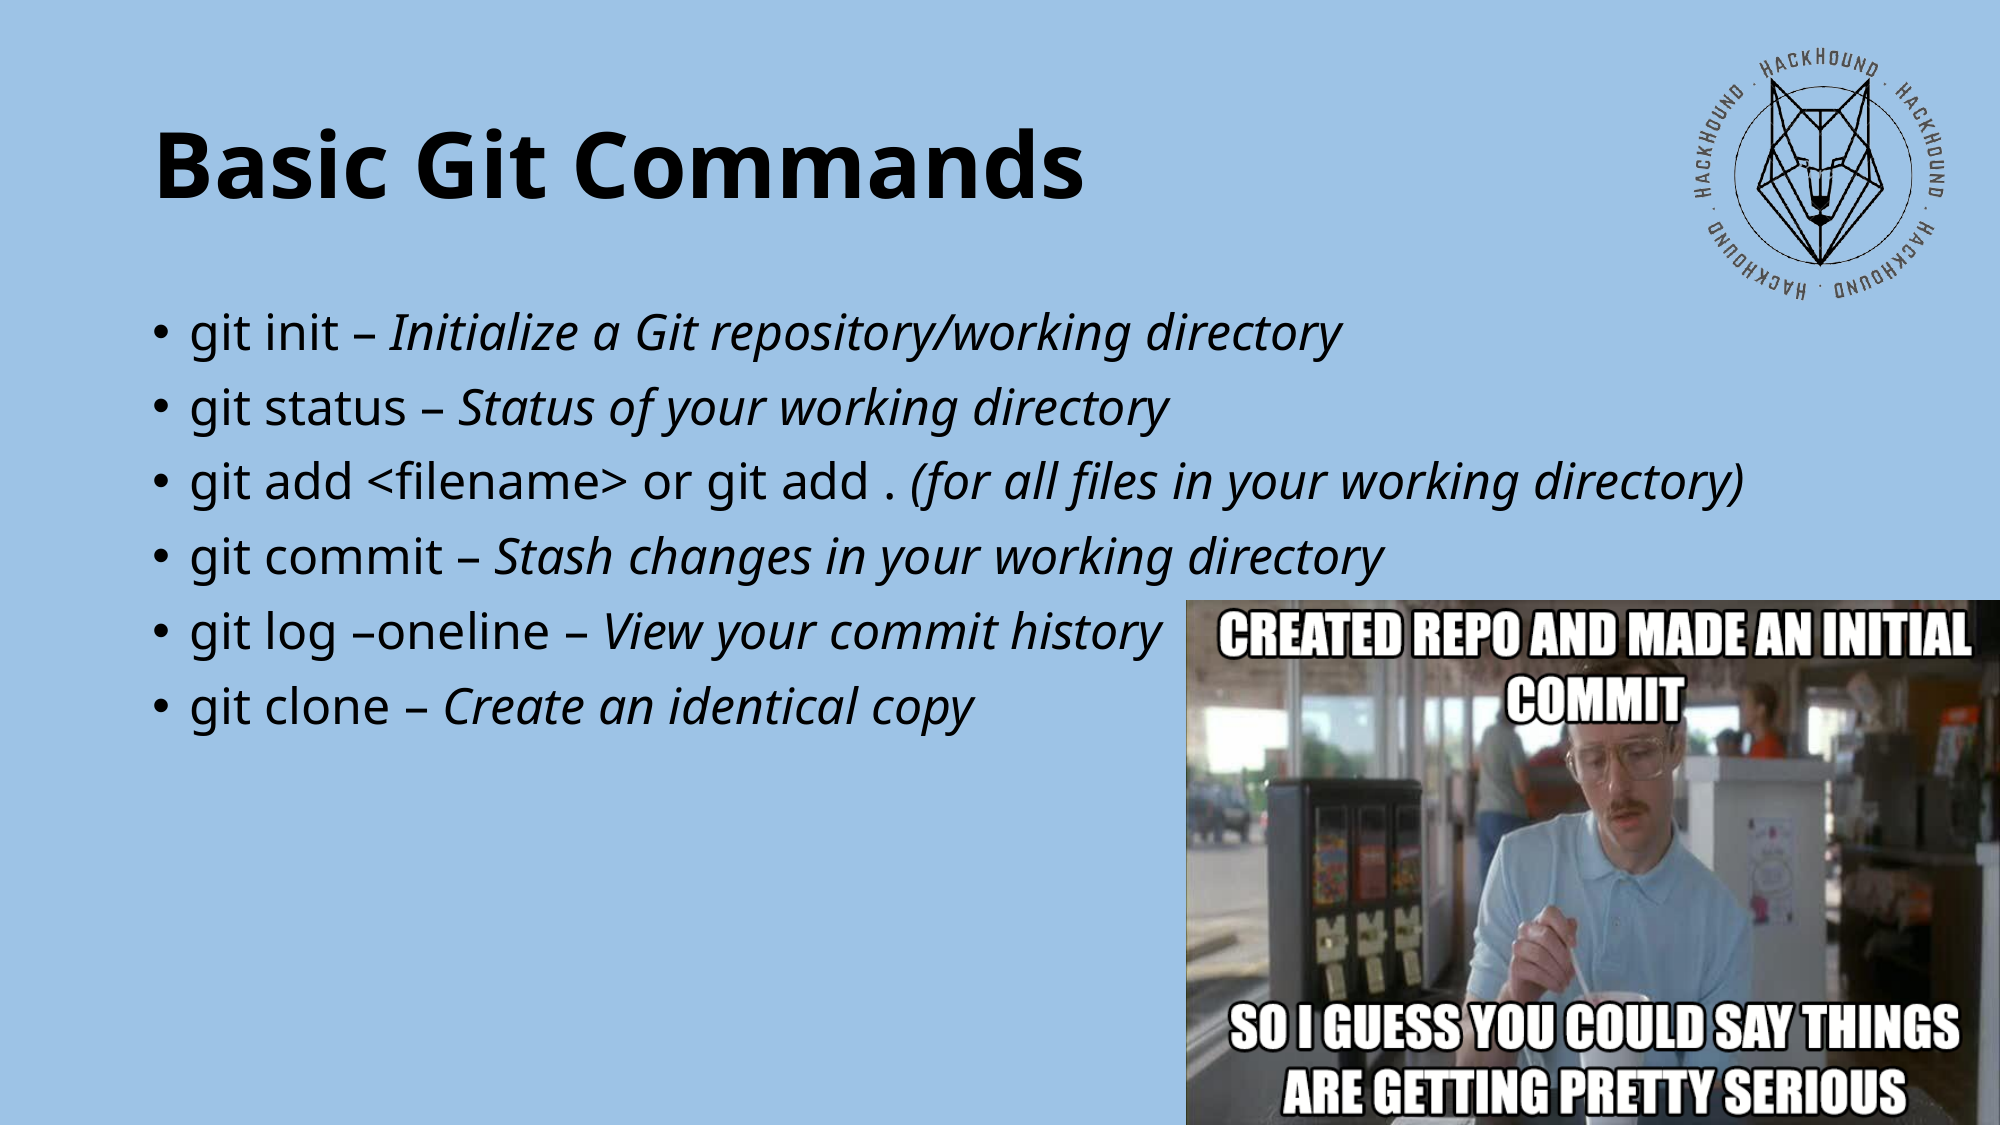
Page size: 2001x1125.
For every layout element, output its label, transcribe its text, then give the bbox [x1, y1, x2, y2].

list git init – Initialize a Git repository/working directory git status – Status of your working directory git add <filename> or git add . (for all files in your working directory) git commit – Stash changes in your working directory git log –oneline – View your commit history git clone – Create an identical copy [137, 299, 1863, 1014]
title Basic Git Commands [137, 59, 1863, 278]
picture [1621, 0, 2001, 350]
picture [1186, 600, 2000, 1125]
